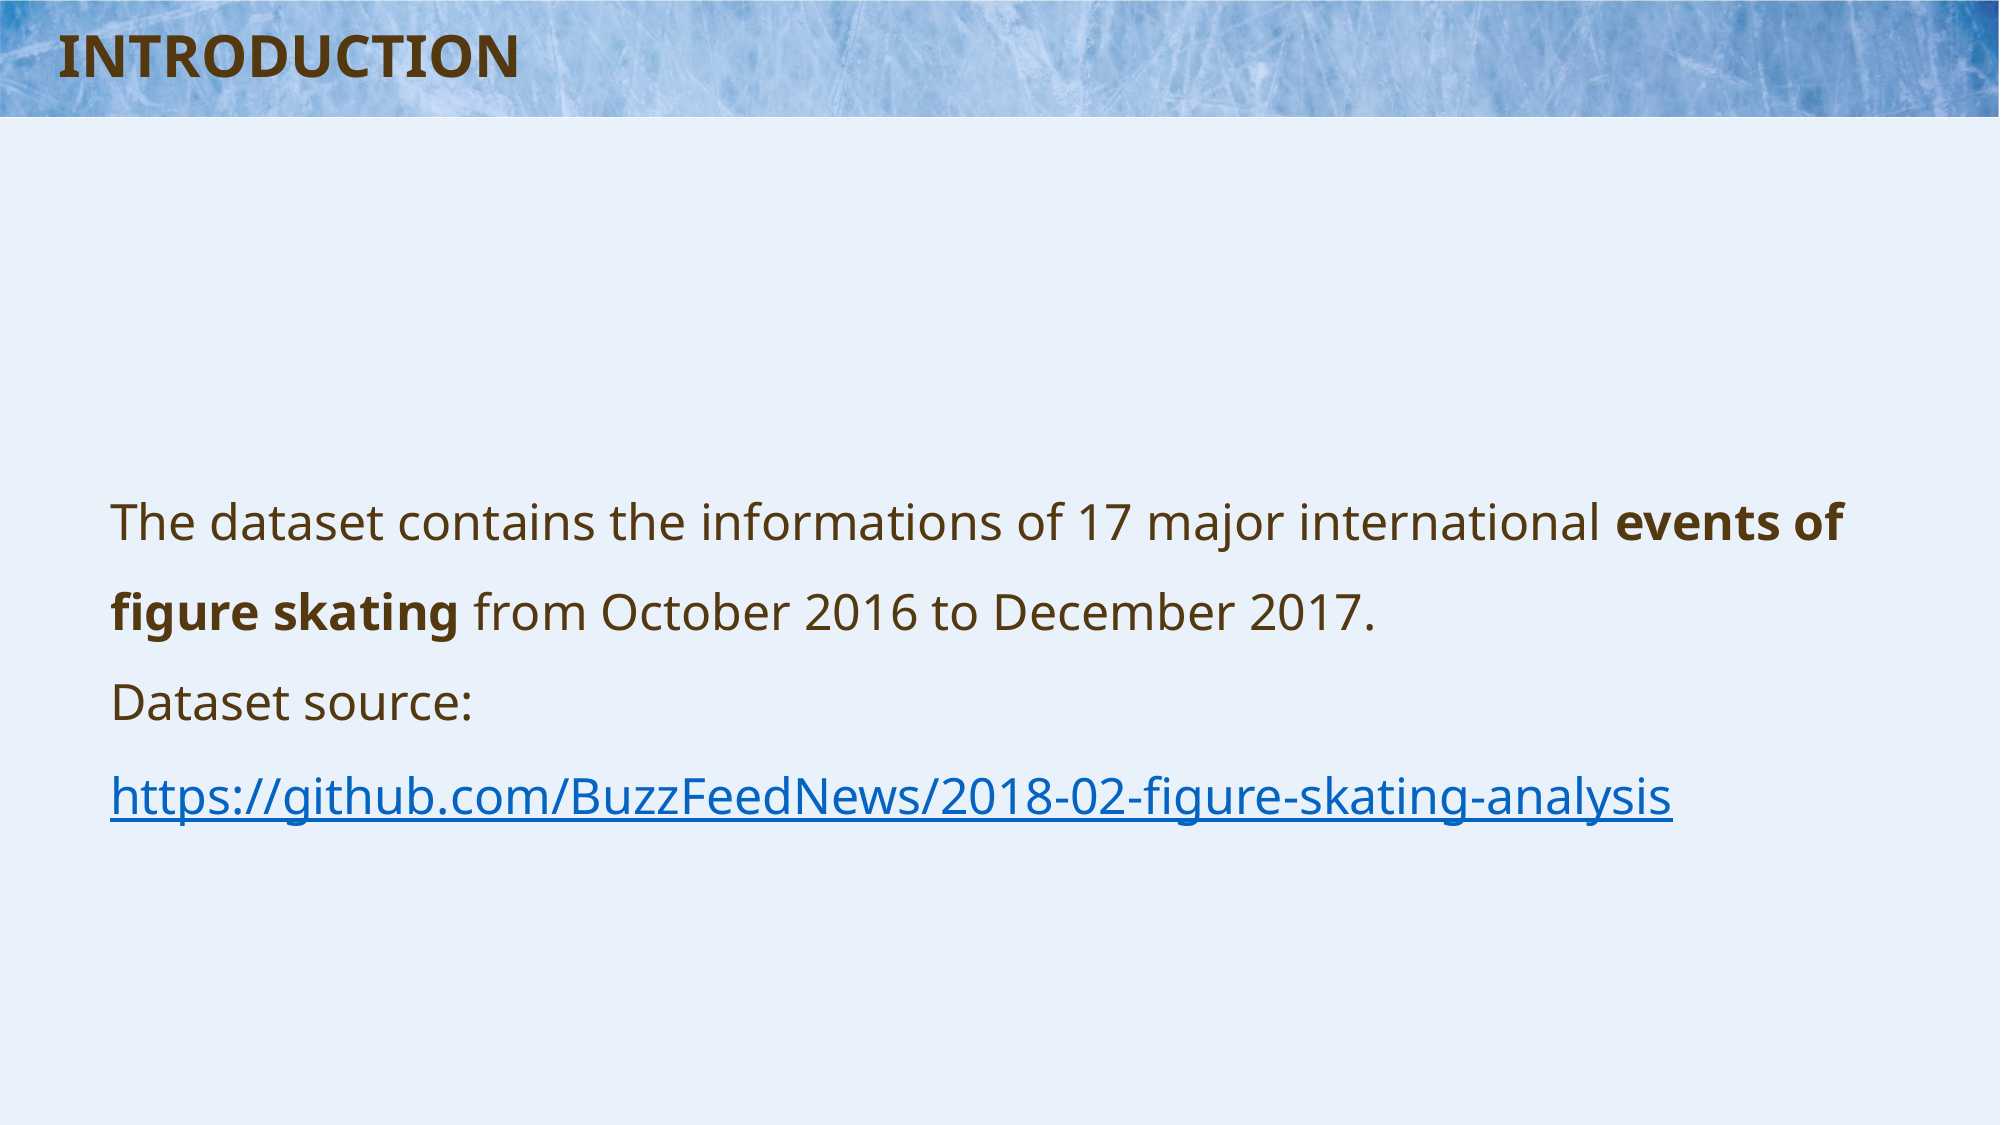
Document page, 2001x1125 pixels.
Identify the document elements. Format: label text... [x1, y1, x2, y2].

title INTRODUCTION [0, 0, 2000, 118]
text_box The dataset contains the informations of 17 major international events of figure skating from October 2016 to December 2017. Dataset source: https://github.com/BuzzFeedNews/2018-02-figure-skating-analysis [95, 453, 1951, 841]
